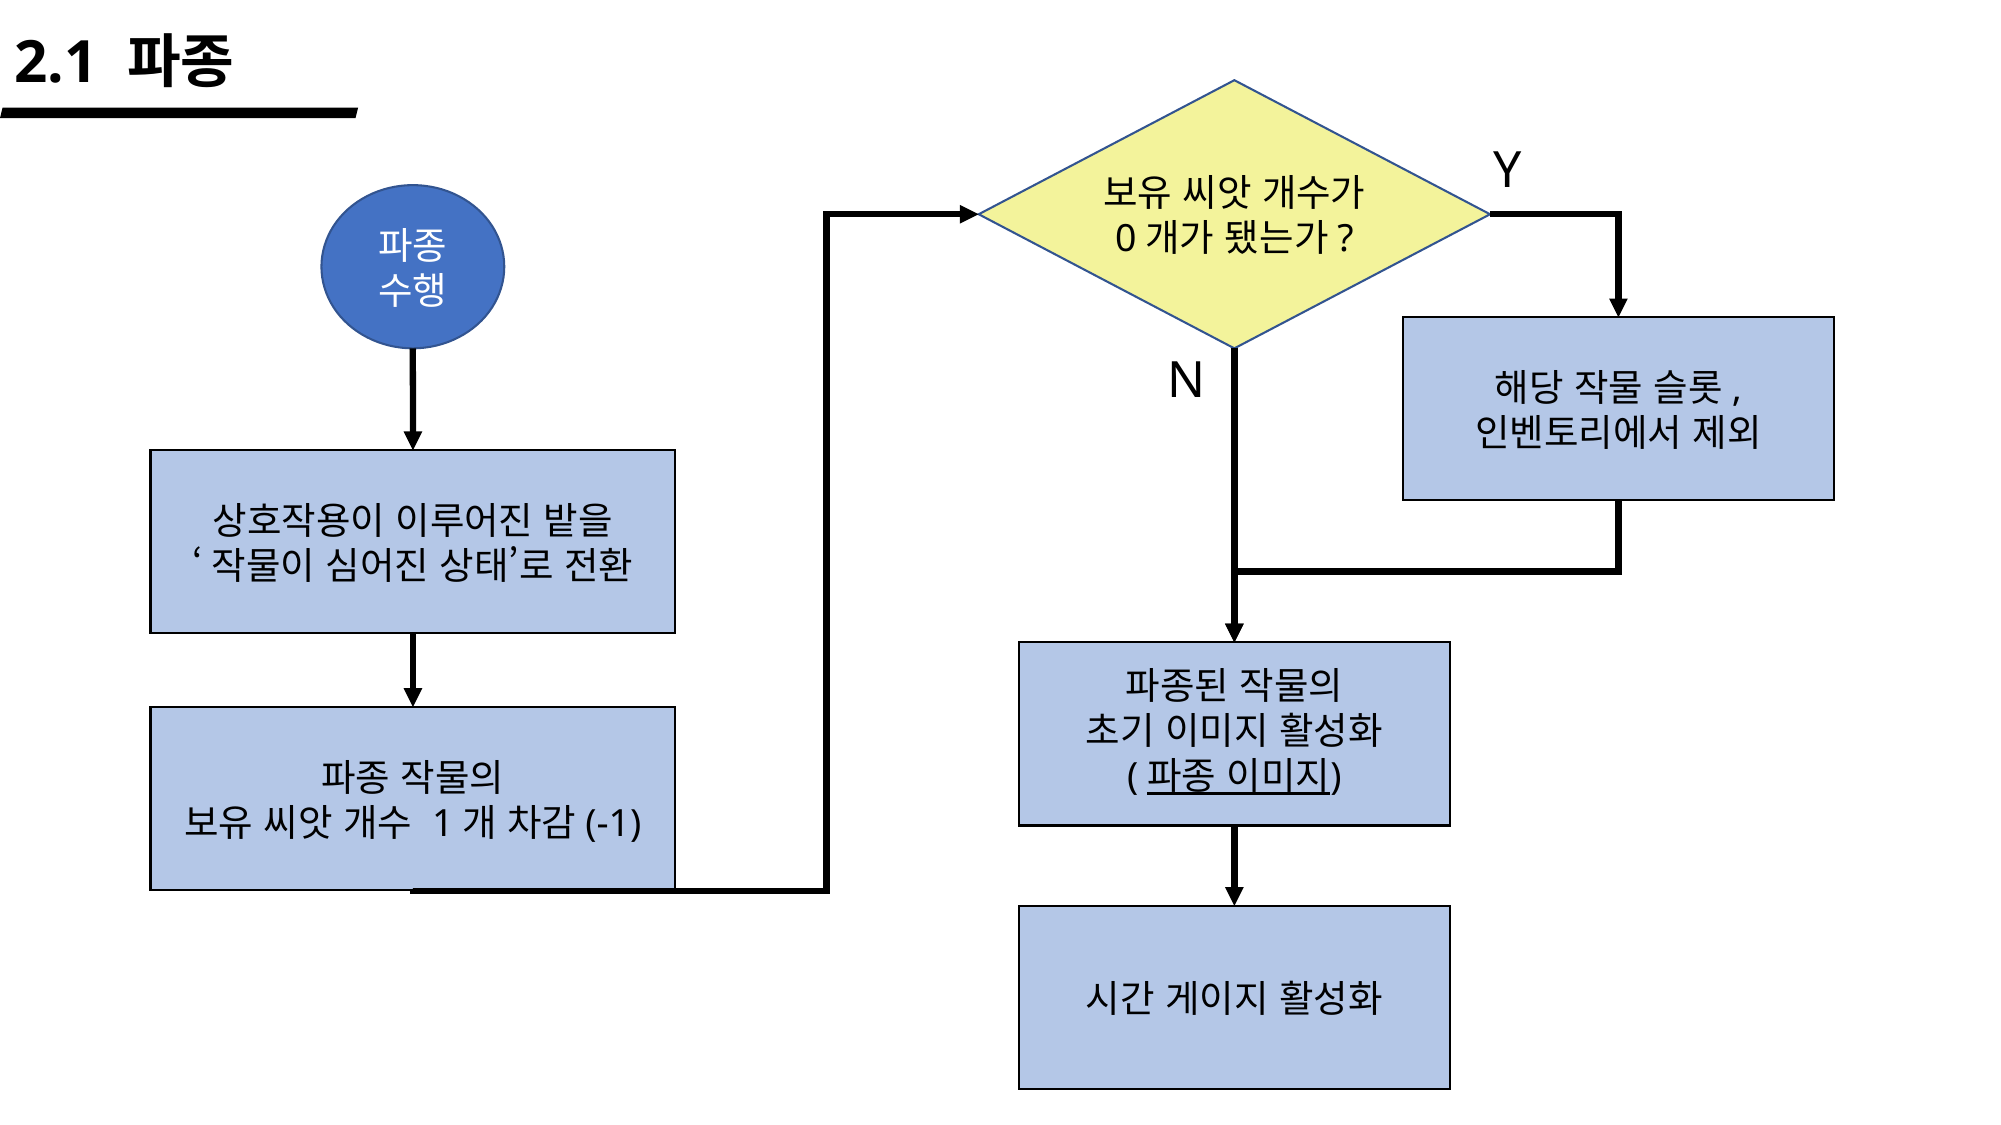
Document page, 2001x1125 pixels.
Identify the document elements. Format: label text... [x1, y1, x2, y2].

text_box 상호작용이 이루어진 밭을 ‘작물이 심어진 상태’로 전환 [149, 449, 357, 634]
text_box 파종된 작물의 초기 이미지 활성화 (파종 이미지) [1034, 641, 1451, 827]
text_box 시간 게이지 활성화 [1018, 905, 1451, 1090]
text_box 파종수행 [320, 184, 506, 333]
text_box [0, 16, 382, 119]
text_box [978, 80, 1491, 349]
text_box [1355, 379, 1498, 764]
text_box 해당 작물 슬롯, 인벤토리에서 제외 [1402, 316, 1835, 501]
text_box 파종 작물의 보유 씨앗 개수 1개 차감(-1) [149, 706, 676, 891]
text_box Y [1491, 130, 1537, 206]
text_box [357, 269, 1034, 836]
text_box N [1152, 349, 1221, 415]
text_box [1490, 214, 1619, 318]
